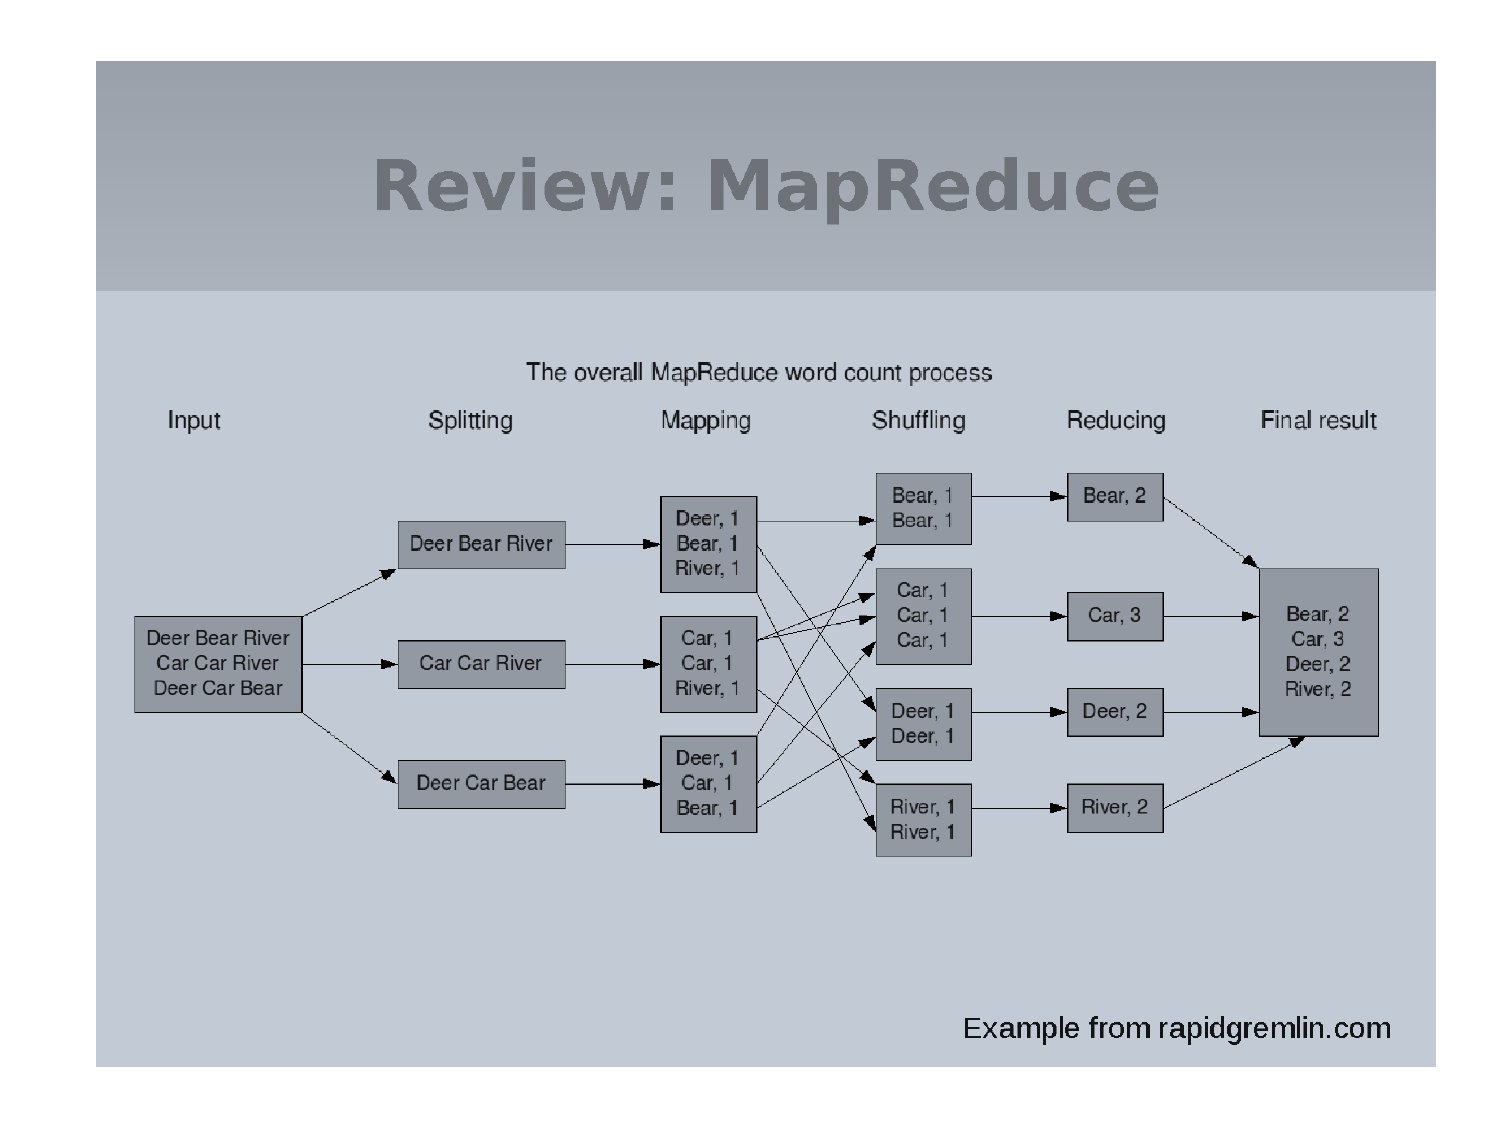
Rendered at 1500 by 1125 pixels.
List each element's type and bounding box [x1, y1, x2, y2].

picture [95, 61, 1437, 1067]
